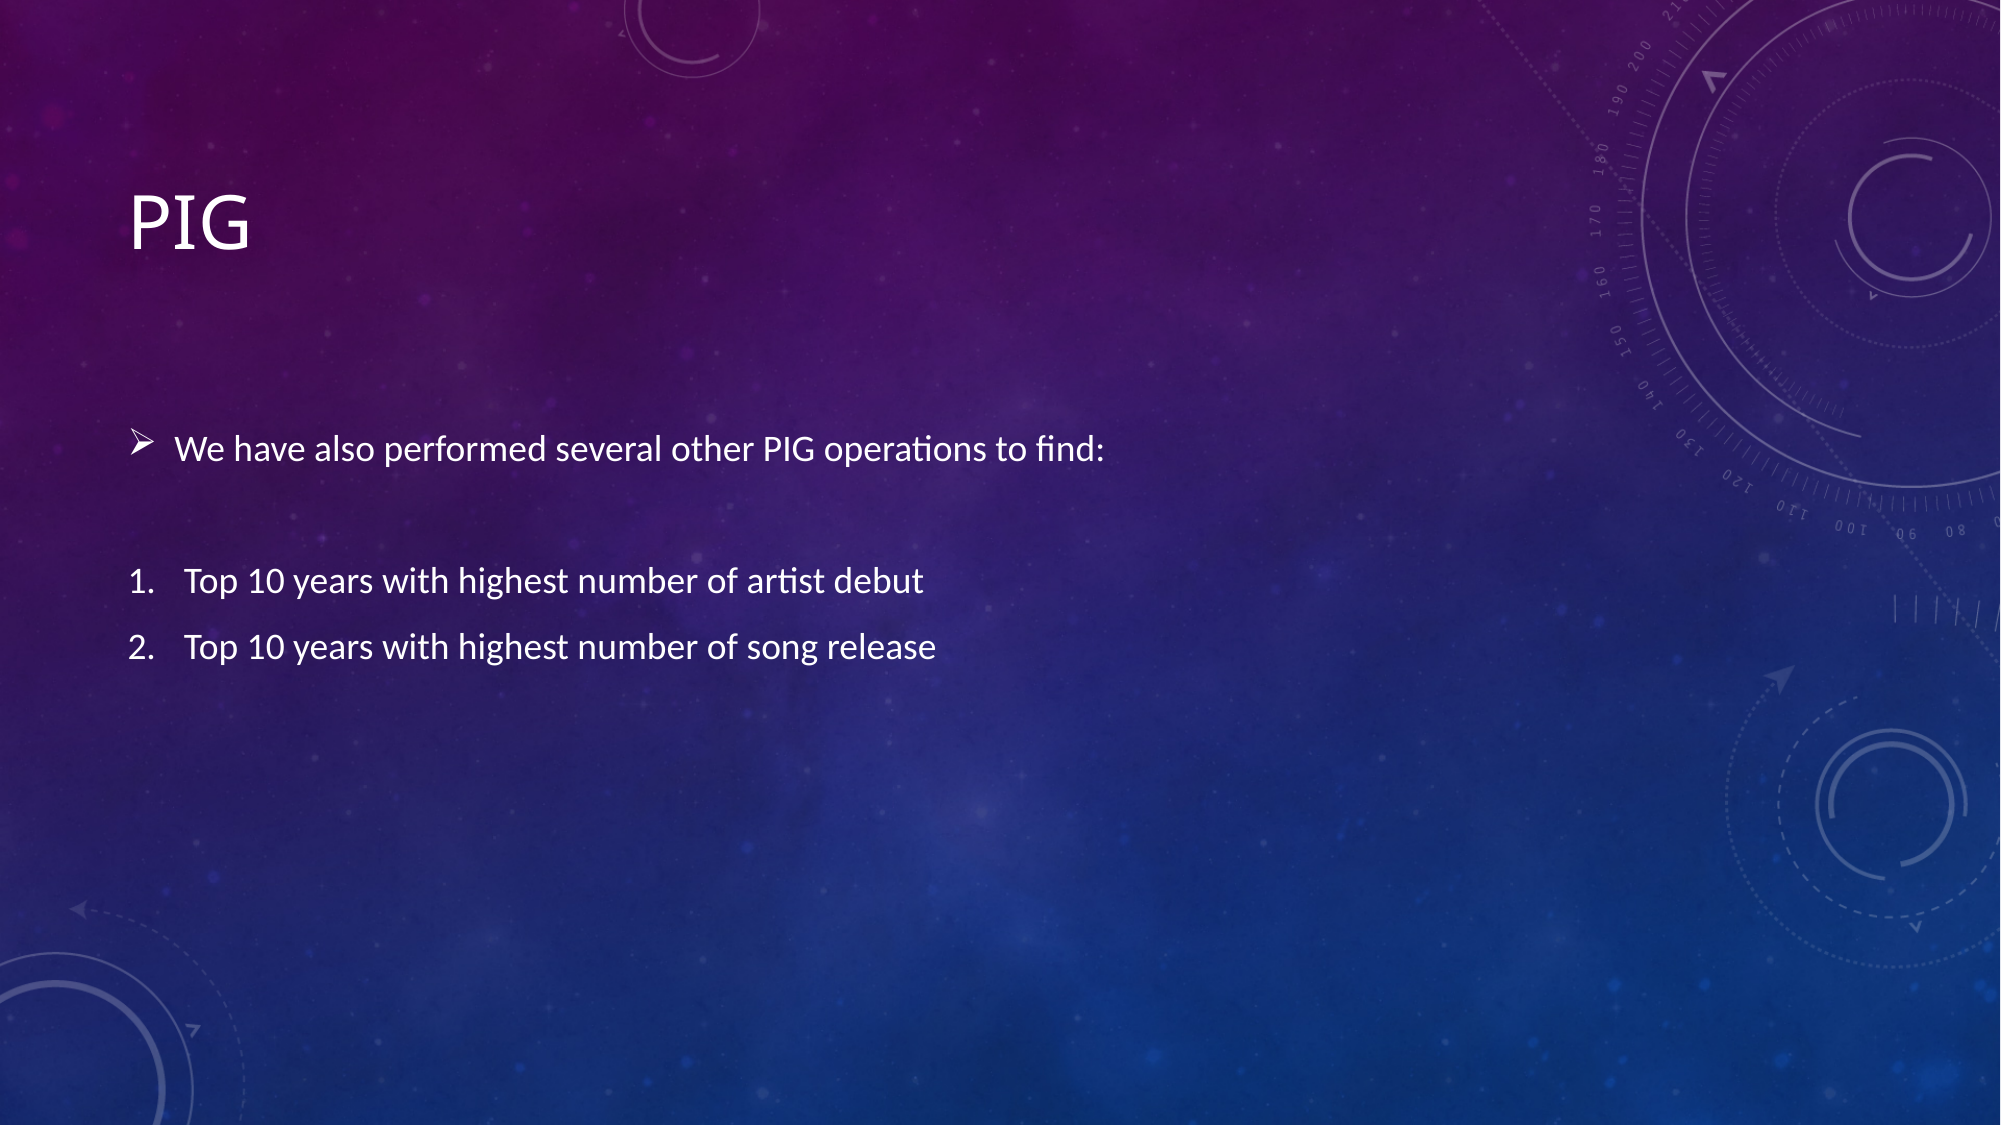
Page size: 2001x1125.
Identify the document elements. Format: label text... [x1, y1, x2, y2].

title PIG [112, 99, 1775, 279]
picture [0, 0, 2001, 1125]
list We have also performed several other PIG operations to find: Top 10 years with highest number of artist debut Top 10 years with highest number of song release [112, 279, 1775, 878]
